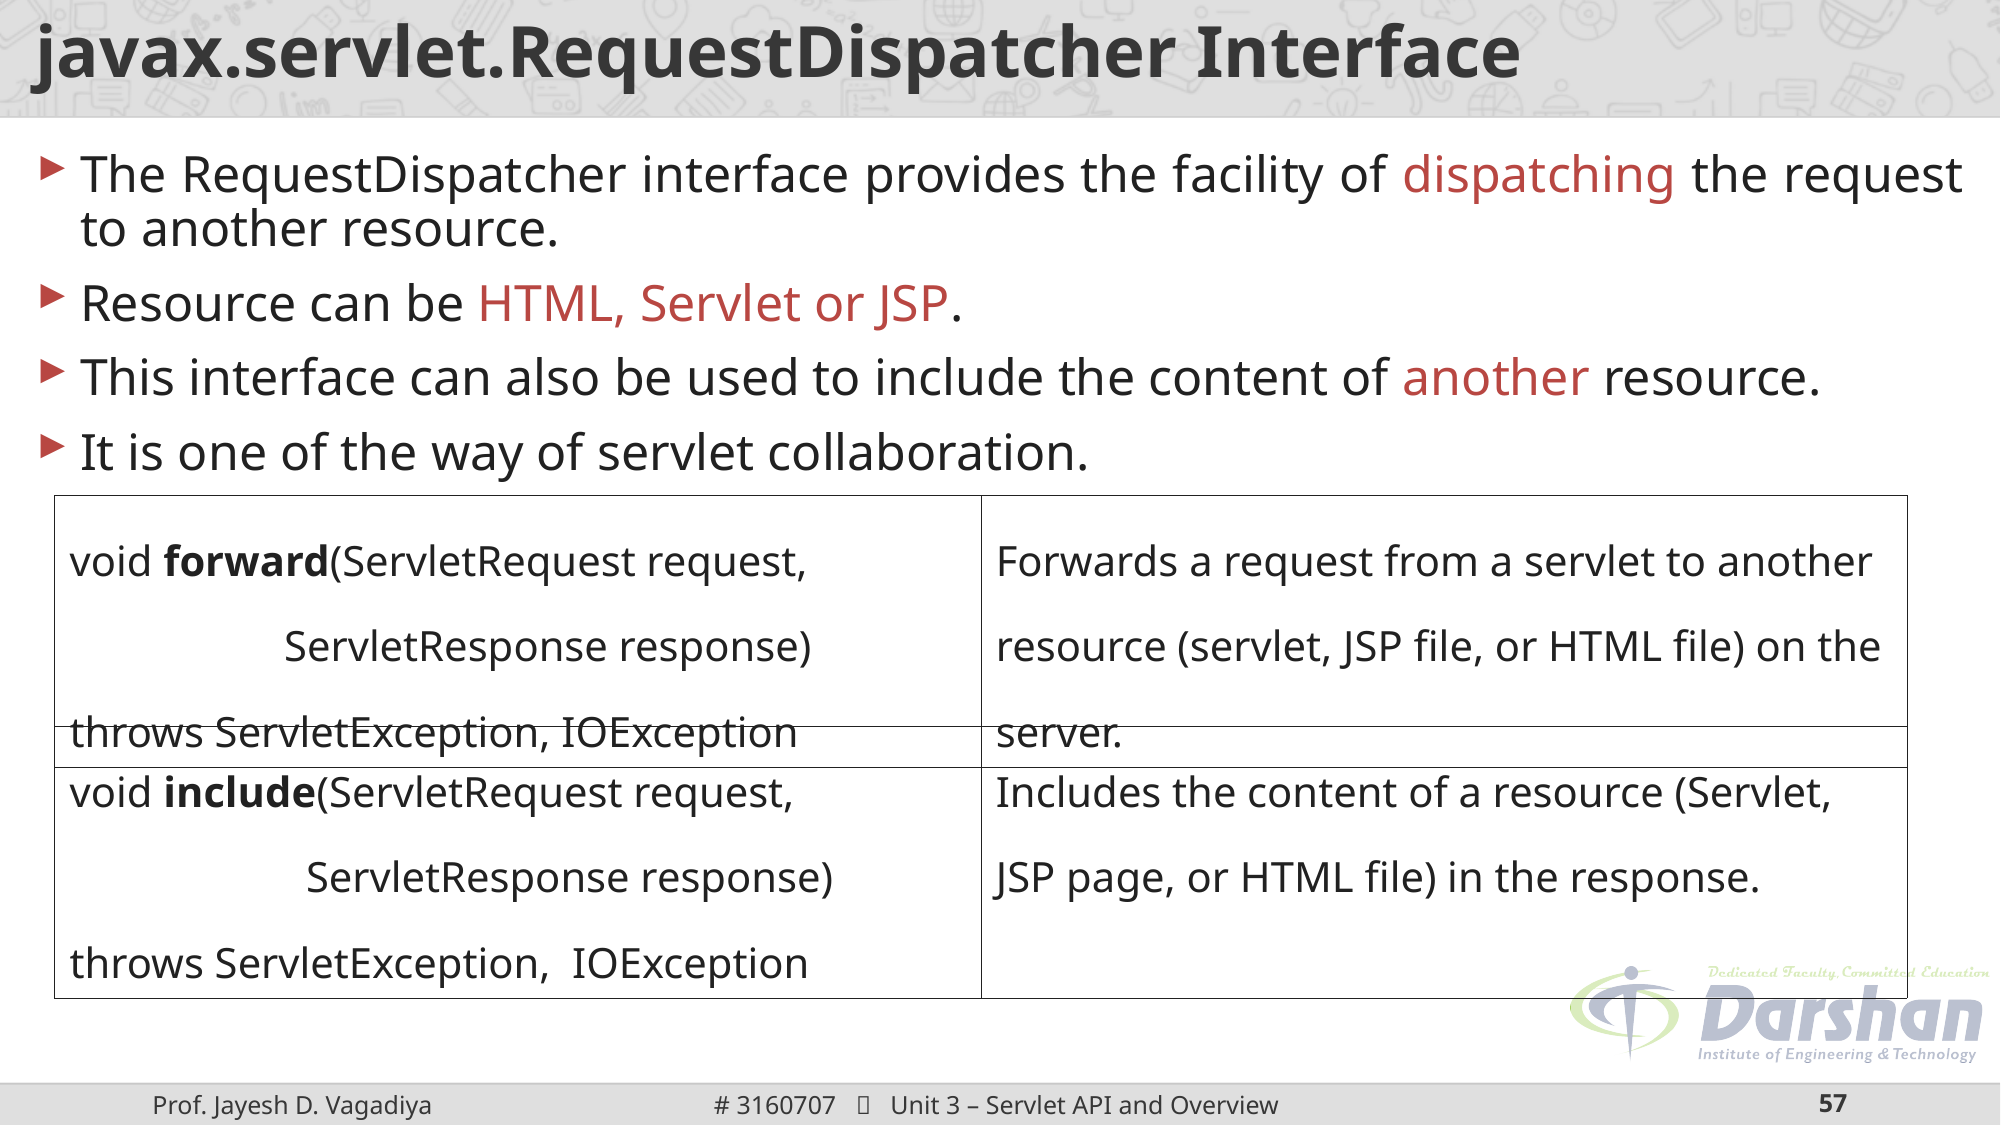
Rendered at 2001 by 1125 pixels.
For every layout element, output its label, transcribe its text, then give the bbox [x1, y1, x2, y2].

table_header void include(ServletRequest request, ServletResponse response) throws ServletException, IOException [55, 727, 981, 998]
table_header Includes the content of a resource (Servlet, JSP page, or HTML file) in the response. [982, 727, 1907, 998]
title javax.servlet.RequestDispatcher Interface [0, 0, 2000, 117]
list The RequestDispatcher interface provides the facility of dispatching the request to another resource. Resource can be HTML, Servlet or JSP. This interface can also be used to include the content of another resource. It is one of the way of servlet collaboration. [21, 141, 1979, 1059]
text_box 1 2 3 4 5 6 7 8 9 10 11 12 13 14 15 16 17 18 19 20 21 22 23 [1570, 966, 1990, 1063]
table_header Forwards a request from a servlet to another resource (servlet, JSP file, or HTML file) on the server. [982, 496, 1907, 726]
table_header void forward(ServletRequest request, ServletResponse response) throws ServletException, IOException [55, 496, 981, 726]
